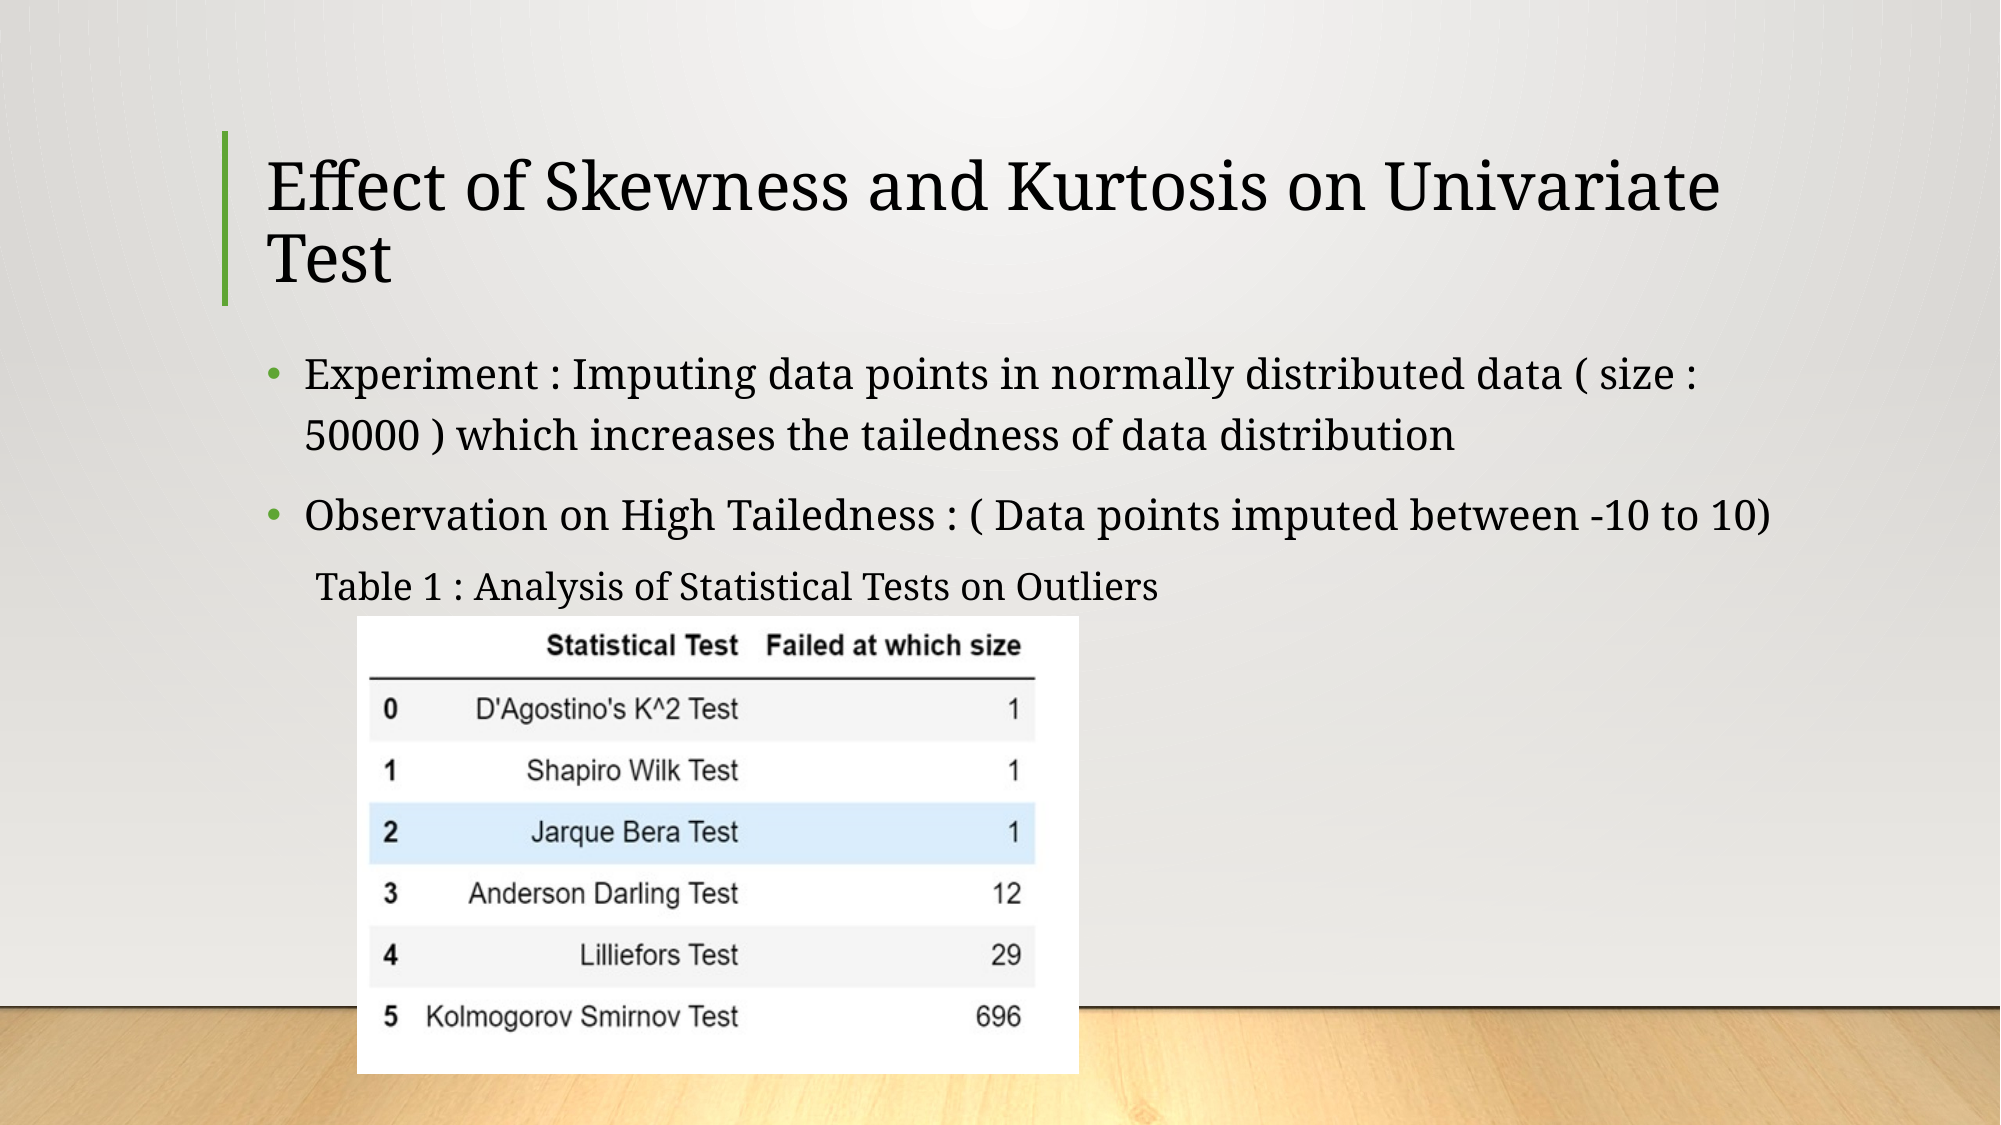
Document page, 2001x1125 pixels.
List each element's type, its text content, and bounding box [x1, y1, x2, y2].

picture [0, 616, 2000, 1125]
title Effect of Skewness and Kurtosis on Univariate Test [251, 131, 1814, 305]
text_box Table 1 : Analysis of Statistical Tests on Outliers [300, 555, 1643, 616]
list Experiment : Imputing data points in normally distributed data ( size : 50000 ) which increases the tailedness of data distribution Observation on High Tailedness : ( Data points imputed between -10 to 10) [251, 330, 1814, 993]
